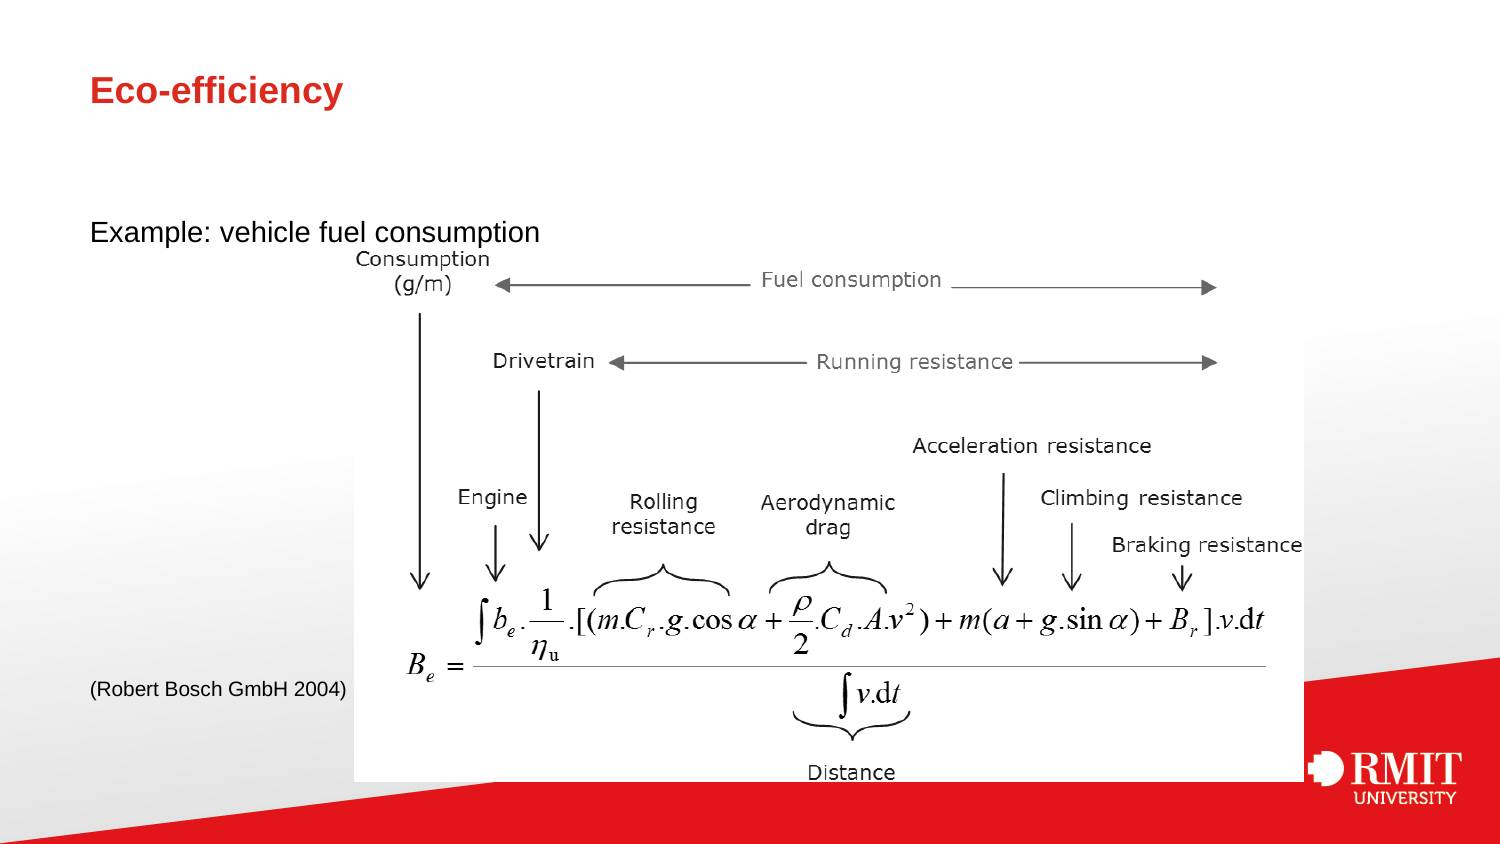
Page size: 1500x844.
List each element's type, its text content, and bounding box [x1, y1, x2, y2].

picture [0, 0, 1500, 844]
title Eco-efficiency [75, 54, 1425, 175]
list Example: vehicle fuel consumption (Robert Bosch GmbH 2004) [75, 201, 1425, 693]
